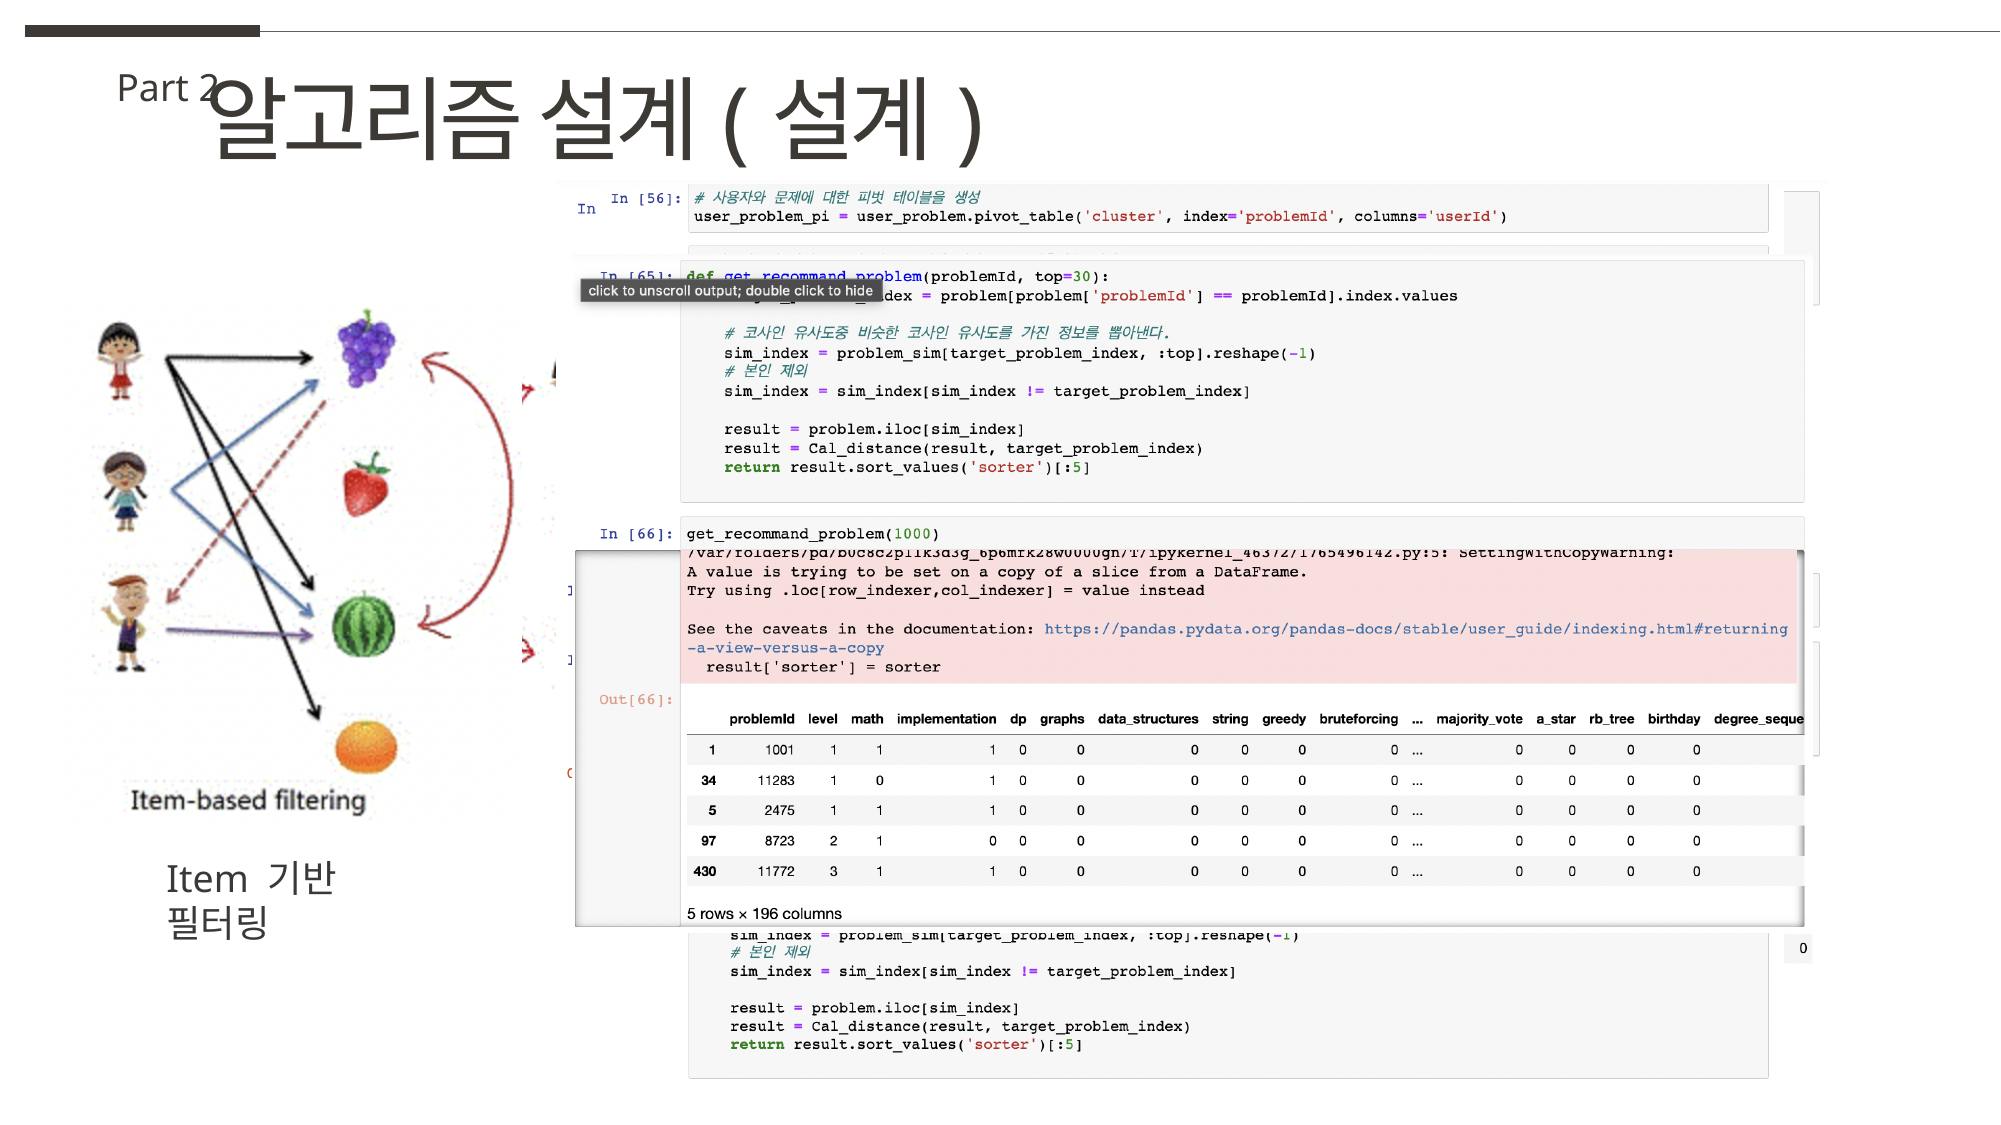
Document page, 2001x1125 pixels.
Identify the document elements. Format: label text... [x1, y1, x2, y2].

text_box Item 기반 필터링 [151, 847, 431, 953]
text_box Part 2 [101, 56, 236, 117]
text_box 알고리즘 설계(설계) [190, 54, 999, 179]
picture [60, 180, 1828, 1085]
